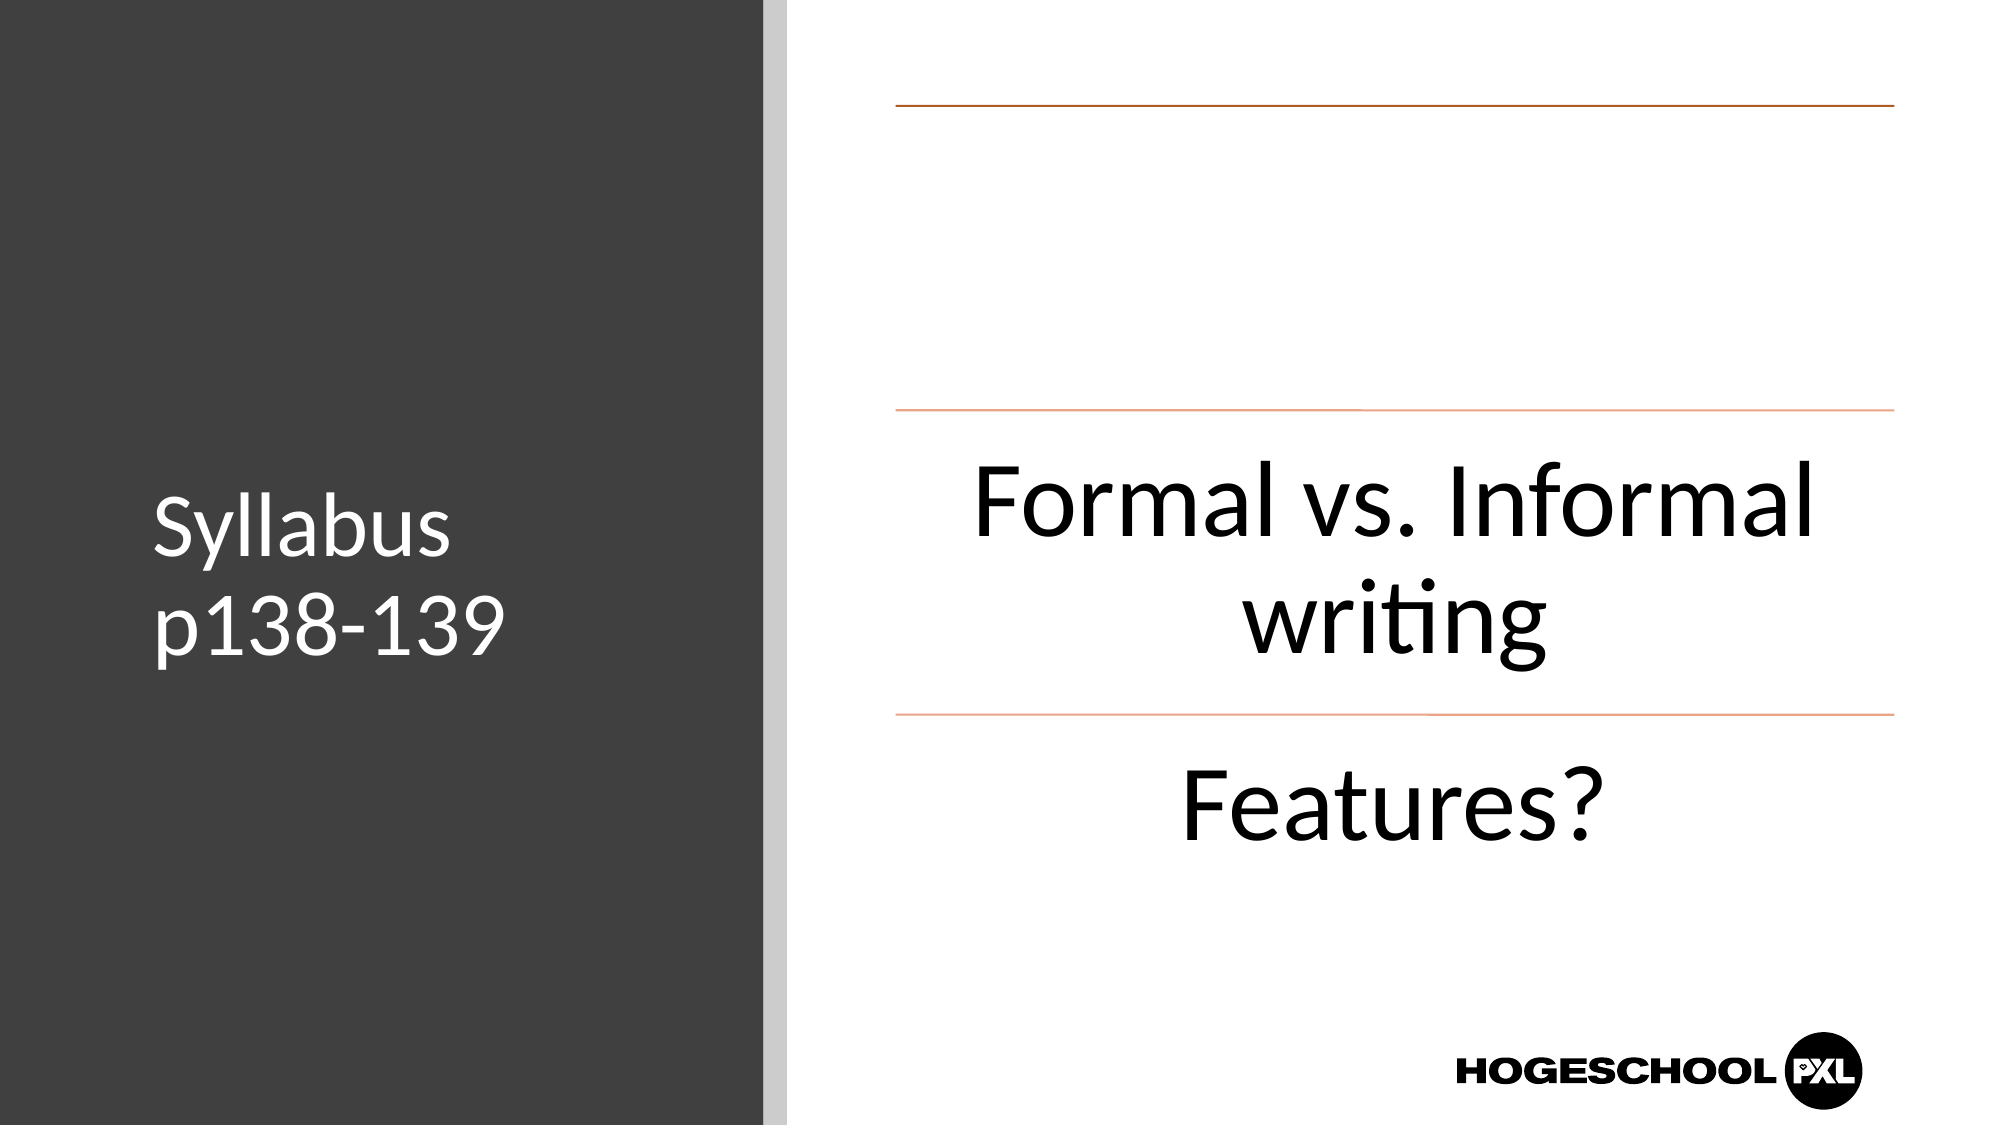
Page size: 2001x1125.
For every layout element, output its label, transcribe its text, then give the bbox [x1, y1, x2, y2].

text_box [0, 0, 762, 1125]
title Syllabus p138-139 [137, 133, 685, 1020]
text_box [762, 0, 788, 1125]
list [895, 105, 1895, 1020]
